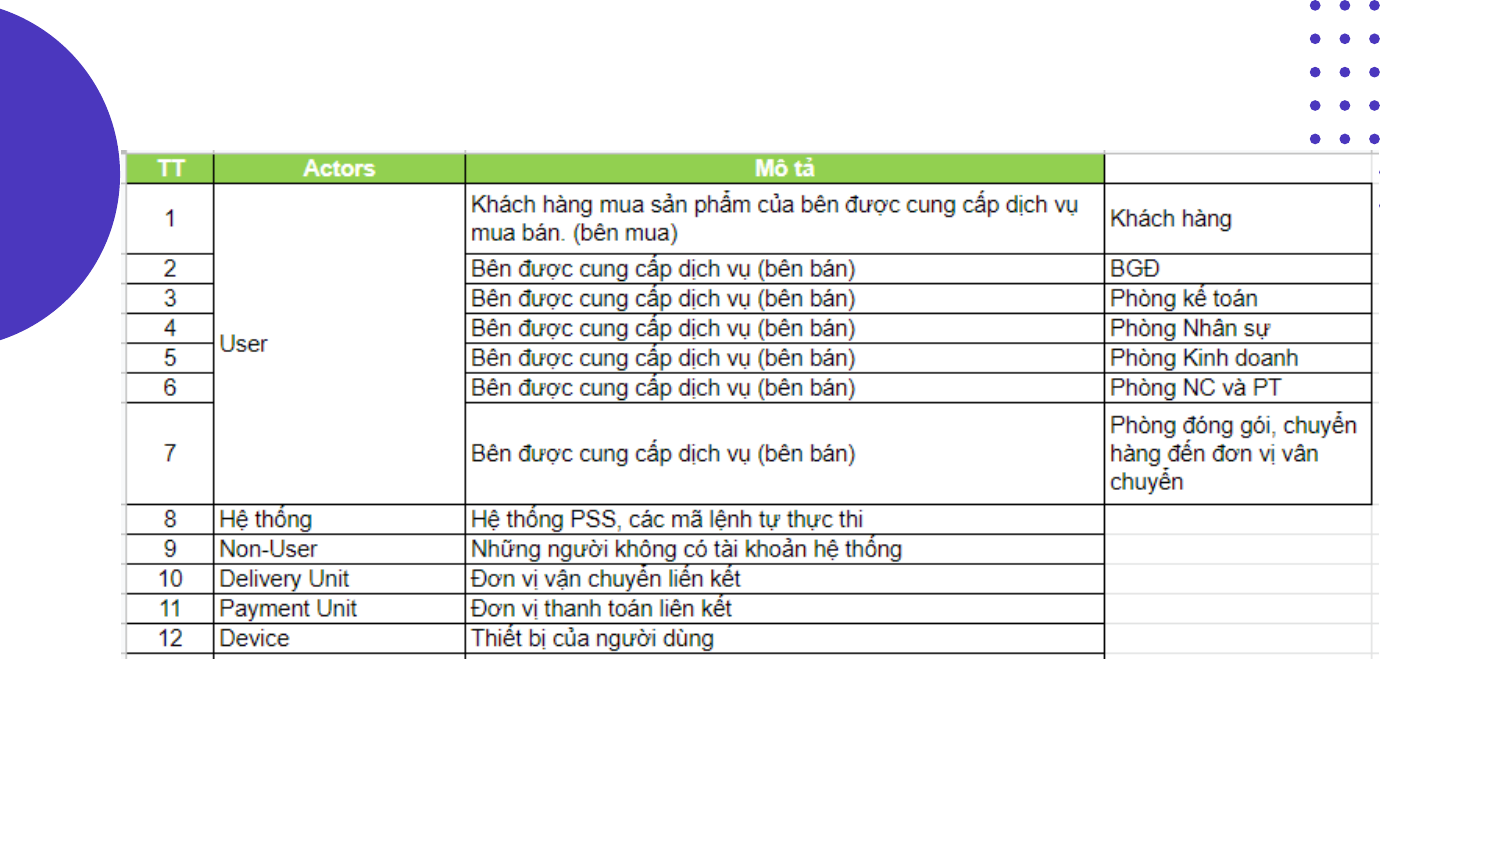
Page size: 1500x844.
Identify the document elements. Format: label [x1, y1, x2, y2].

text_box [0, 8, 119, 341]
text_box [1239, 70, 1451, 141]
picture [120, 150, 1380, 659]
